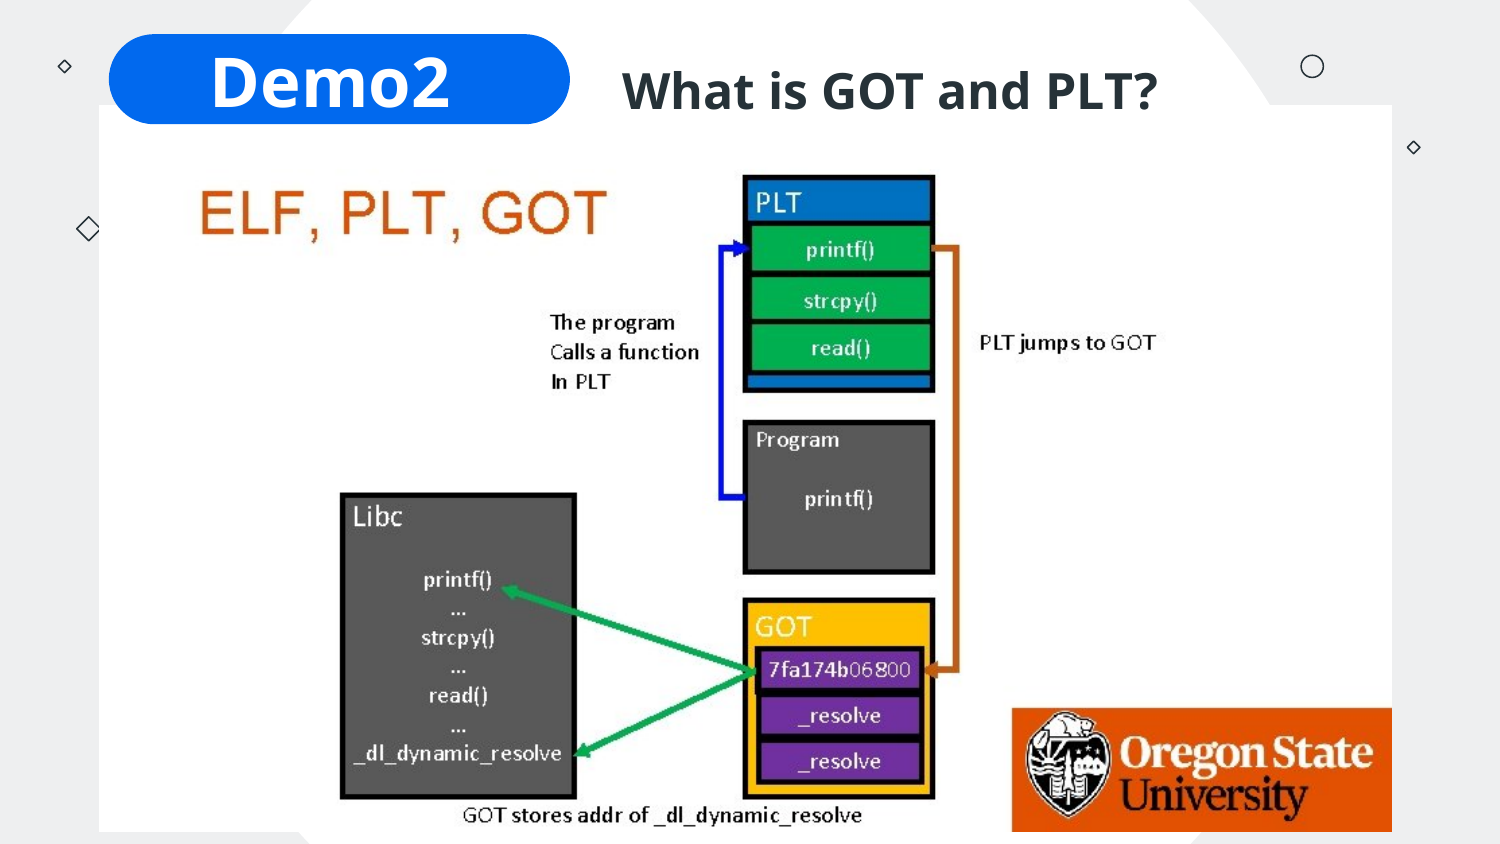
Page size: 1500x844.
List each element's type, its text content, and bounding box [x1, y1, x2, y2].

picture [99, 105, 1392, 832]
text_box [131, 34, 547, 40]
text_box What is GOT and PLT? [500, 60, 1280, 103]
title Demo2 [49, 40, 630, 119]
